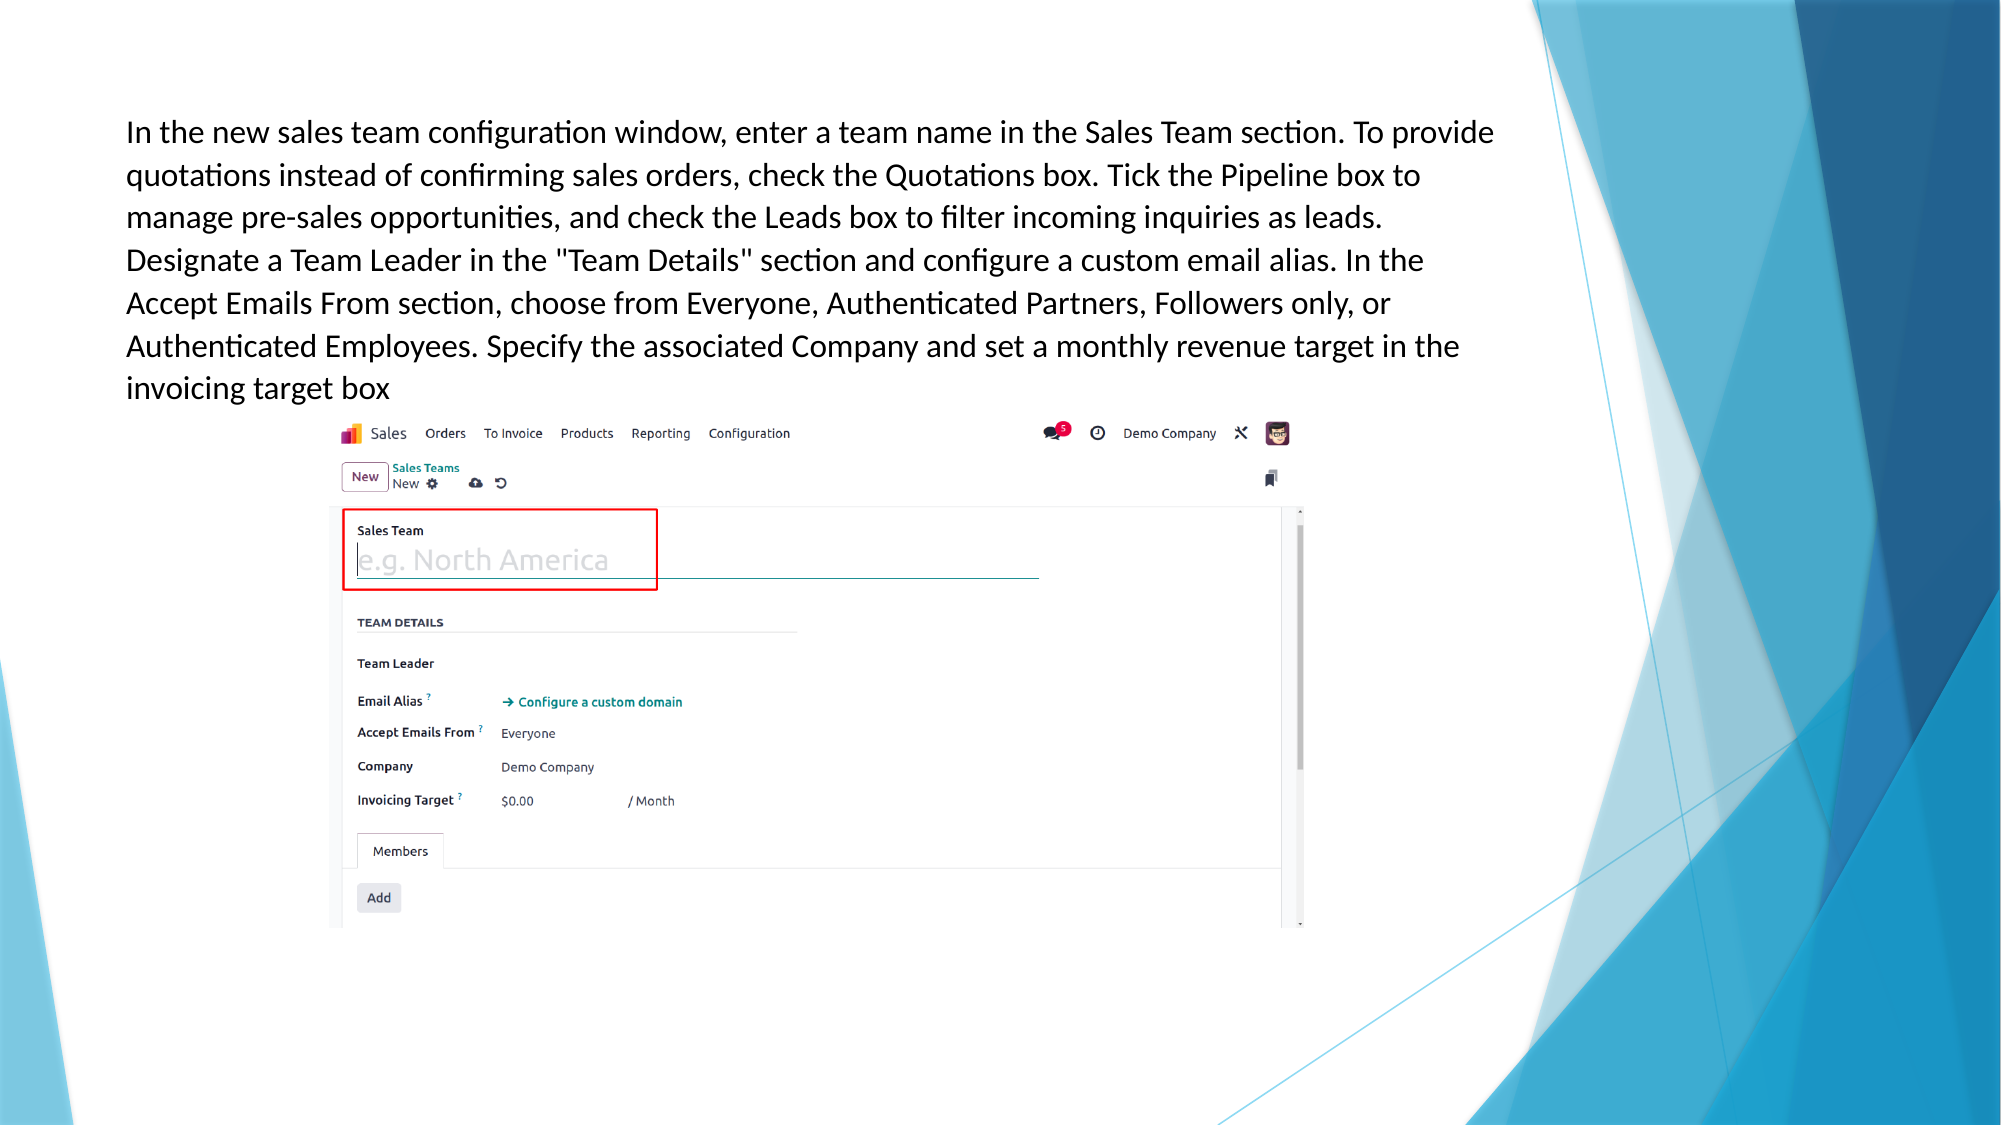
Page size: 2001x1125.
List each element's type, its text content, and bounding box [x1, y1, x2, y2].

title In the new sales team configuration window, enter a team name in the Sales Team section. To provide quotations instead of confirming sales orders, check the Quotations box. Tick the Pipeline box to manage pre-sales opportunities, and check the Leads box to filter incoming inquiries as leads. Designate a Team Leader in the "Team Details" section and configure a custom email alias. In the Accept Emails From section, choose from Everyone, Authenticated Partners, Followers only, or Authenticated Employees. Specify the associated Company and set a monthly revenue target in the invoicing target box [111, 99, 1522, 317]
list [328, 417, 1304, 928]
